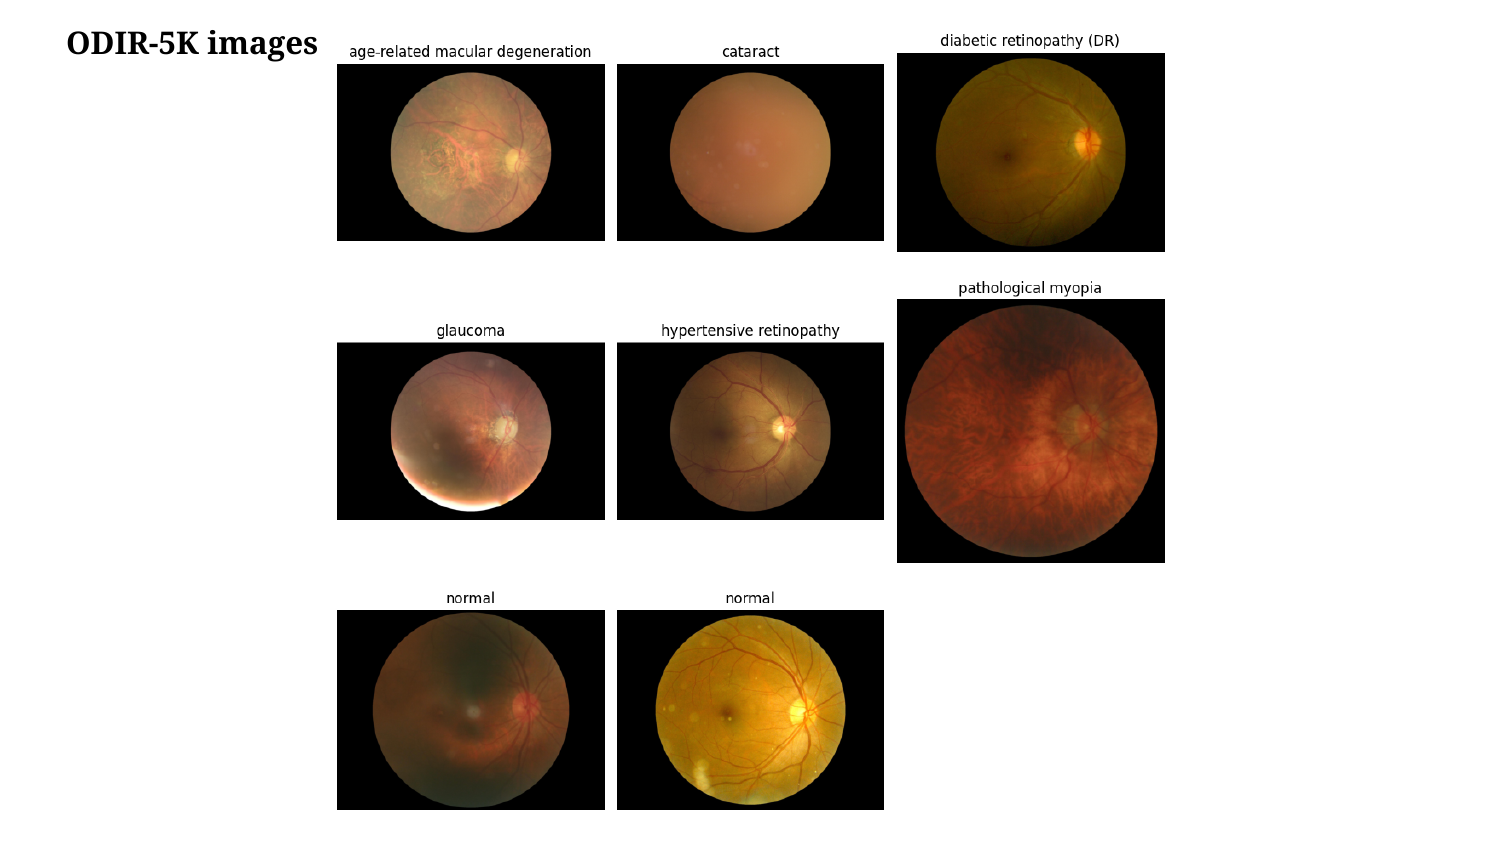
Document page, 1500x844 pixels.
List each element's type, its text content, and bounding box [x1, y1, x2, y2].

text_box ODIR-5K images [51, 10, 1449, 572]
picture [328, 25, 1172, 819]
